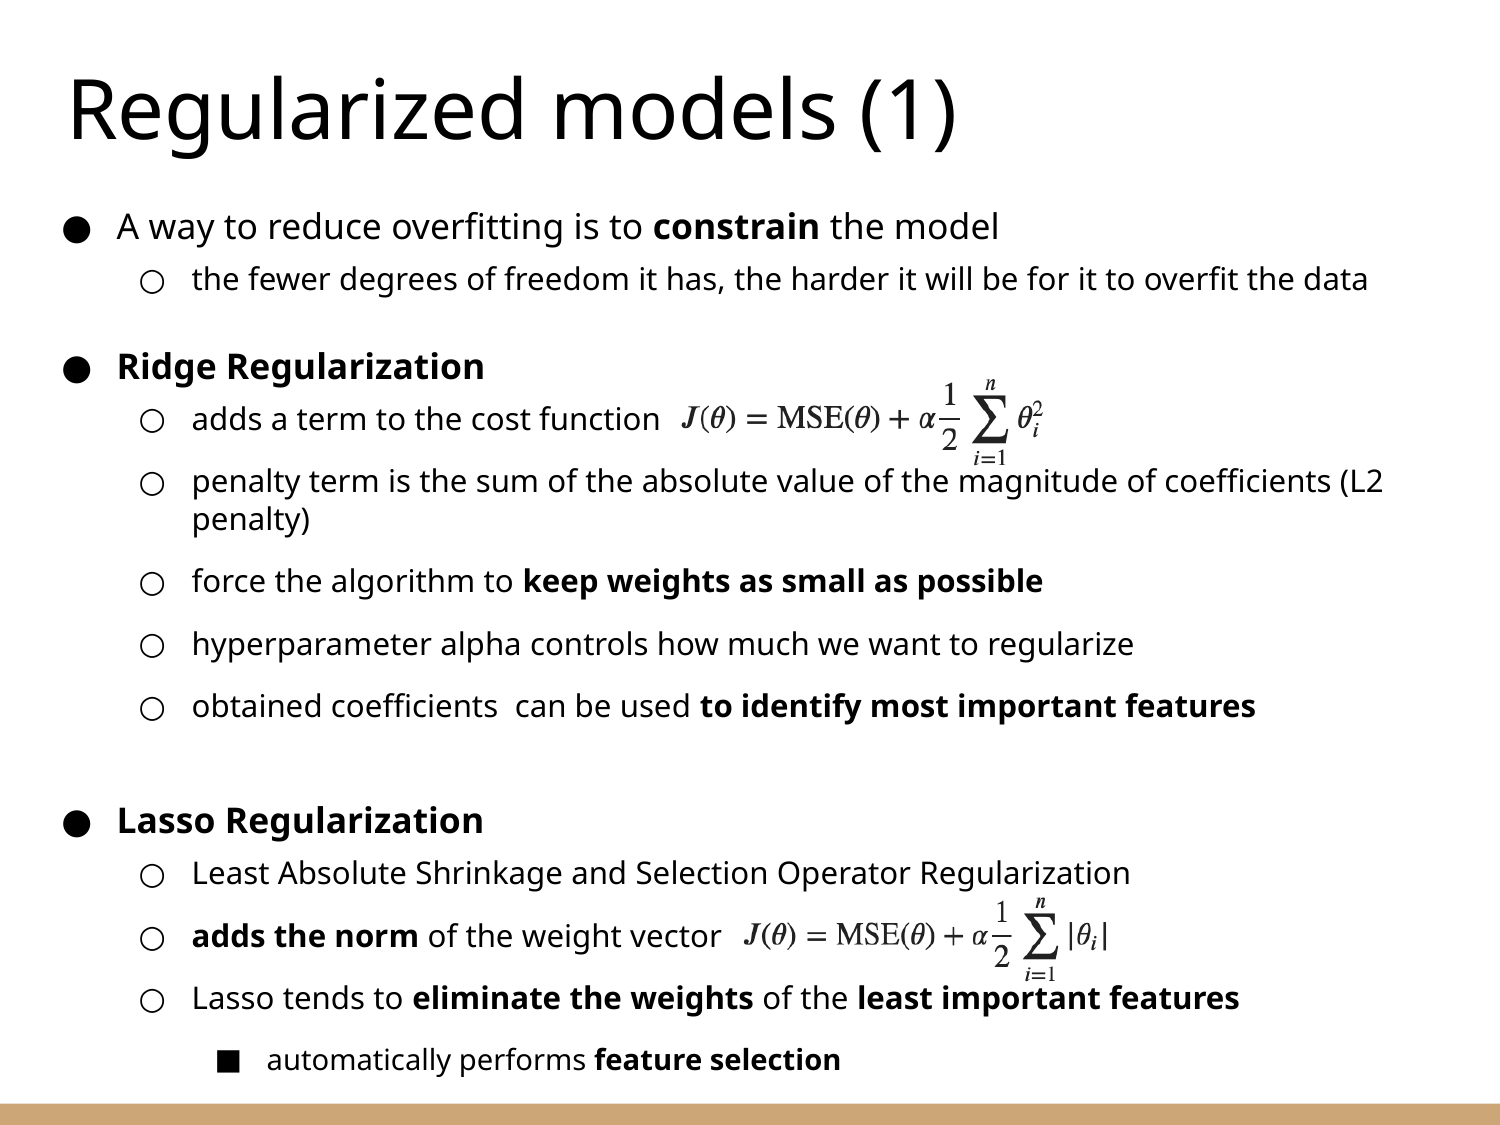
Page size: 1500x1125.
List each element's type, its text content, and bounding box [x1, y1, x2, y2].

picture [669, 377, 1056, 468]
list A way to reduce overfitting is to constrain the model the fewer degrees of freedom it has, the harder it will be for it to overfit the data Ridge Regularization adds a term to the cost function penalty term is the sum of the absolute value of the magnitude of coefficients (L2 penalty) force the algorithm to keep weights as small as possible hyperparameter alpha controls how much we want to regularize obtained coefficients can be used to identify most important features Lasso Regularization Least Absolute Shrinkage and Selection Operator Regularization adds the norm of the weight vector Lasso tends to eliminate the weights of the least important features automatically performs feature selection [26, 182, 1476, 1078]
title Regularized models (1) [51, 69, 1449, 172]
picture [731, 886, 1118, 991]
